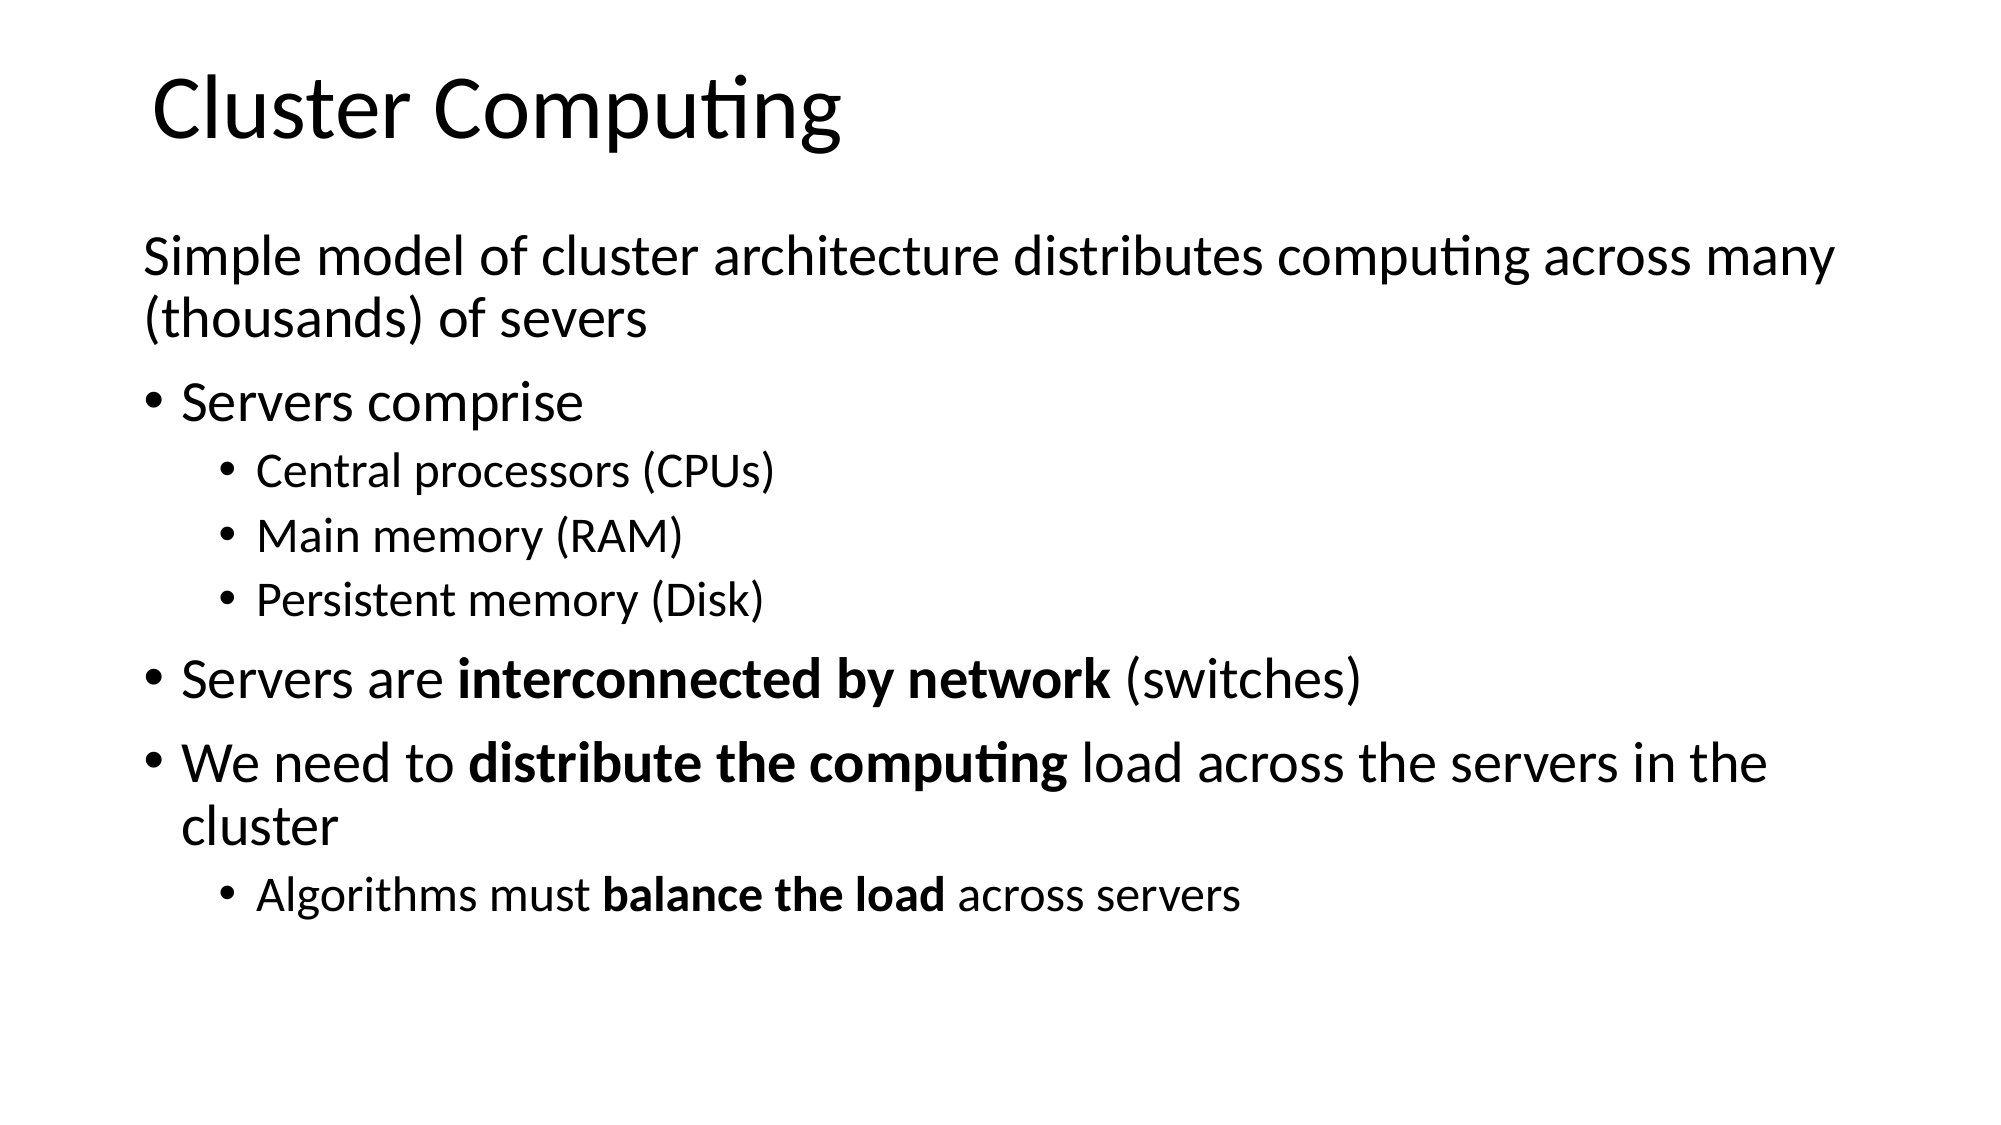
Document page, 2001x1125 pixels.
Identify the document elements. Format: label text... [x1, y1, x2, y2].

list Simple model of cluster architecture distributes computing across many (thousands) of severs Servers comprise Central processors (CPUs) Main memory (RAM) Persistent memory (Disk) Servers are interconnected by network (switches) We need to distribute the computing load across the servers in the cluster Algorithms must balance the load across servers [128, 217, 1854, 1031]
text_box Cluster Computing [137, 0, 1863, 218]
